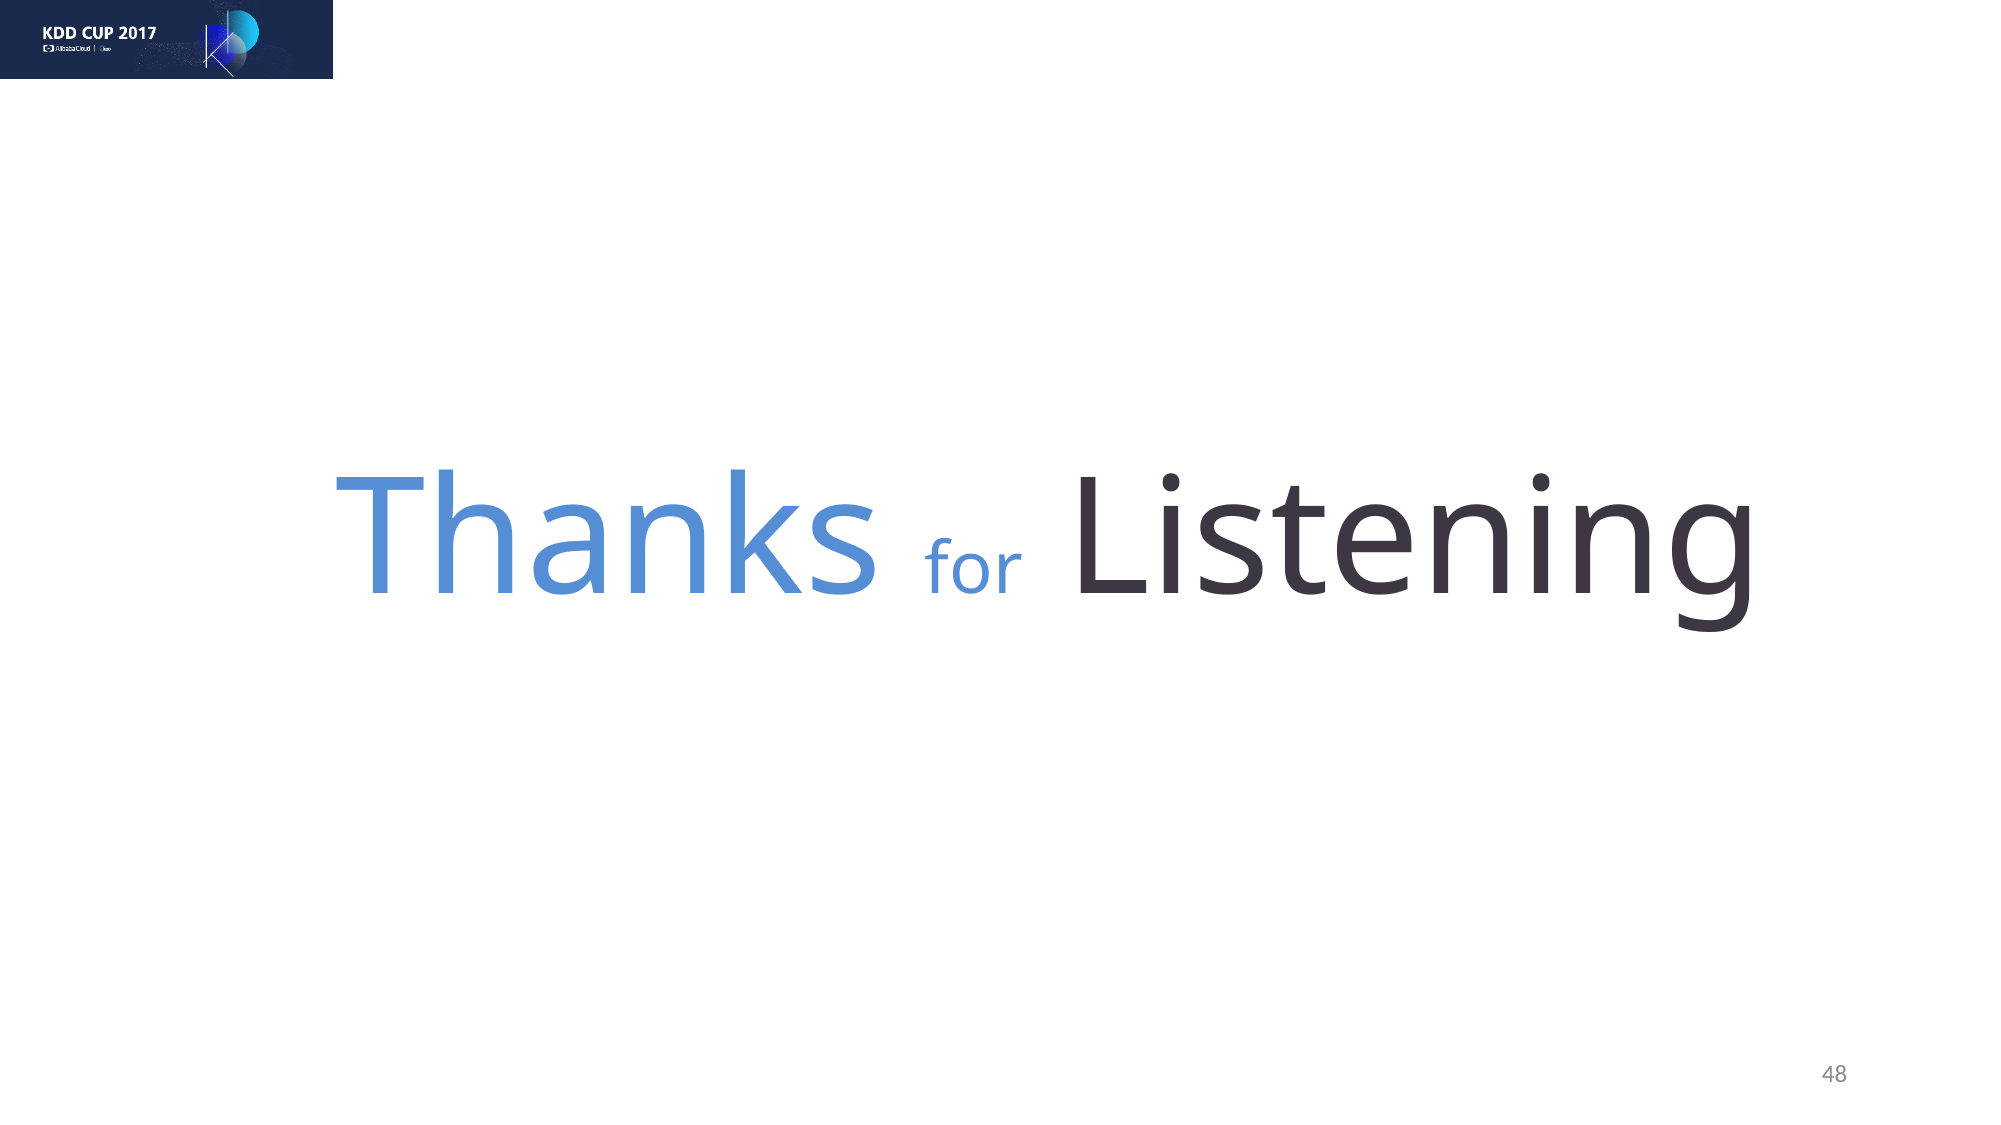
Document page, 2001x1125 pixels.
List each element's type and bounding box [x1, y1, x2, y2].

slide_number [1412, 1042, 1863, 1103]
text_box [320, 423, 1779, 634]
picture [0, 0, 333, 79]
